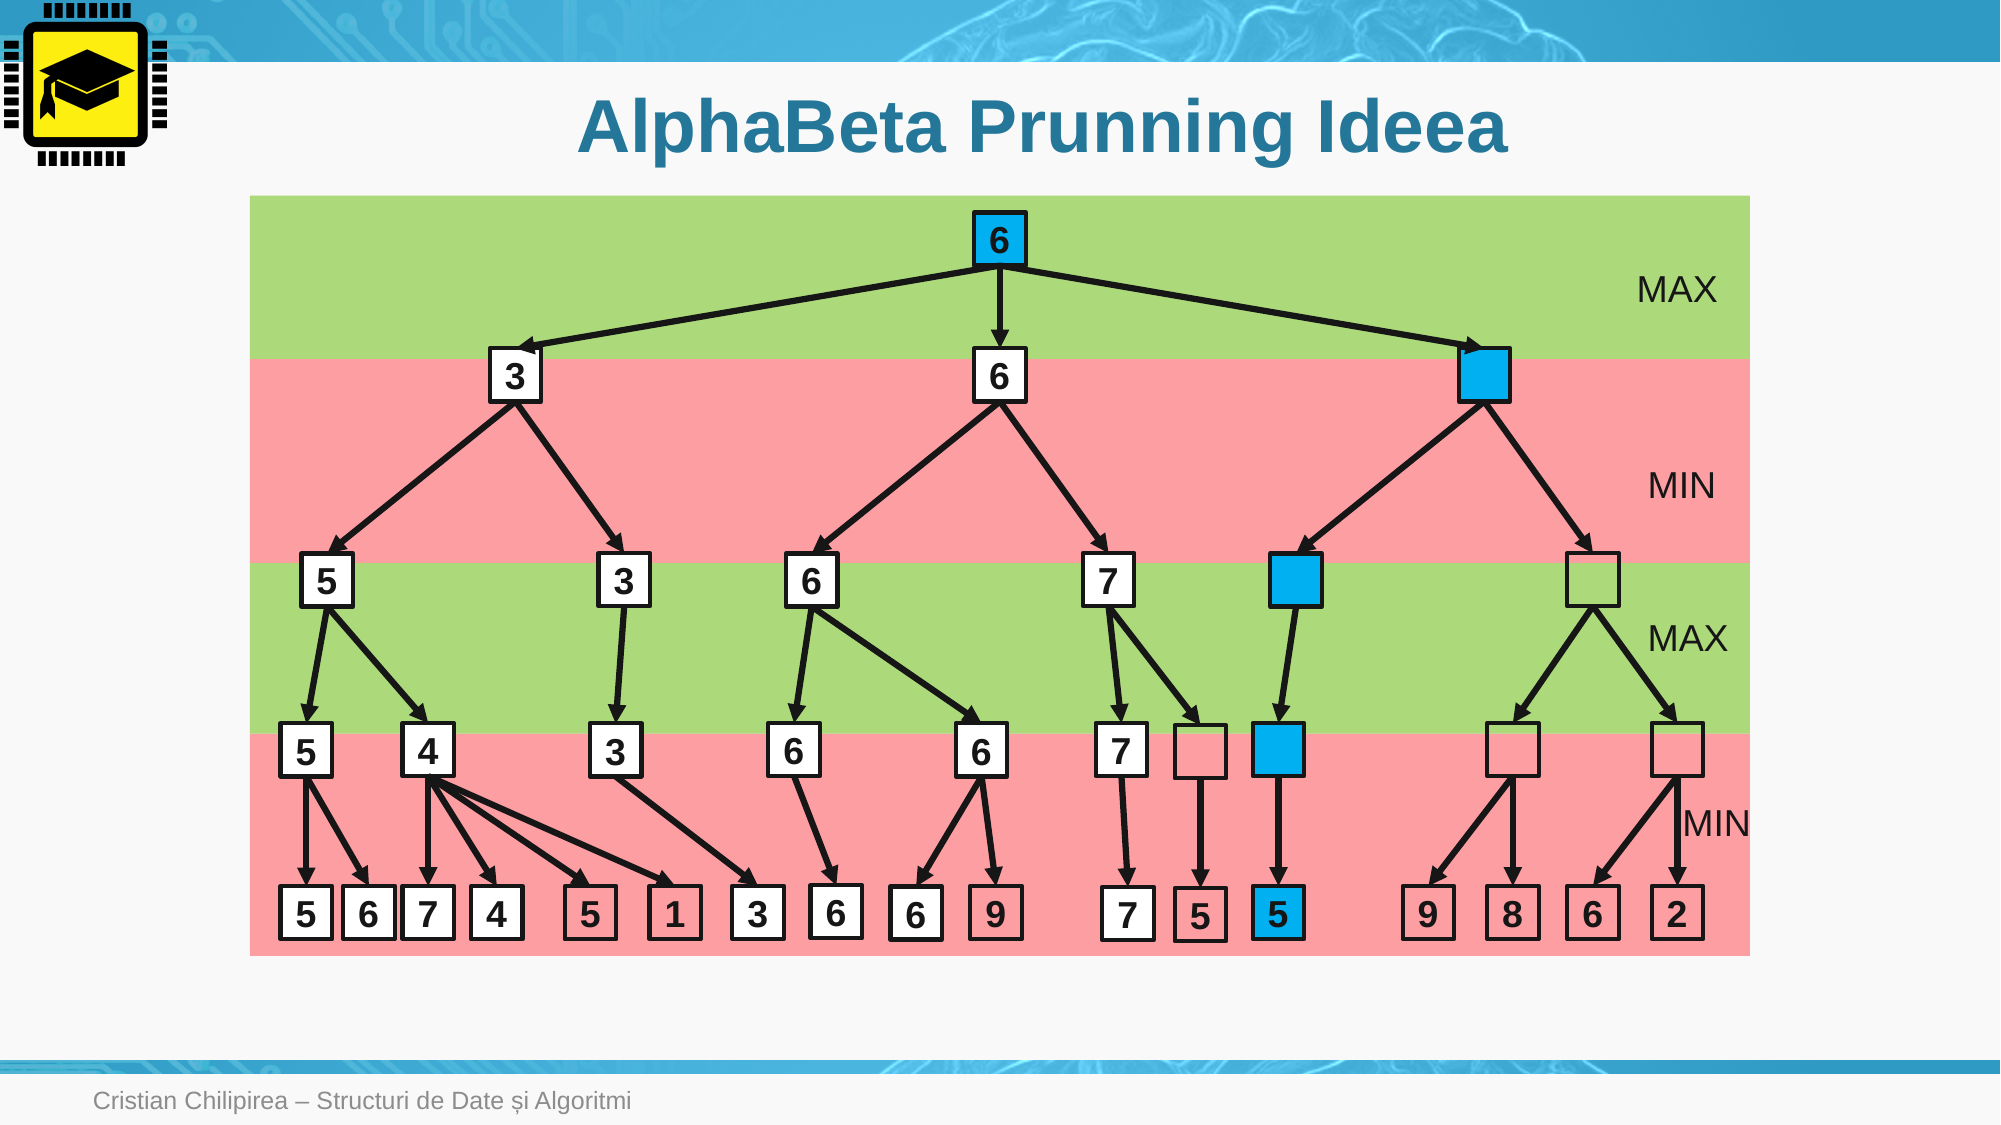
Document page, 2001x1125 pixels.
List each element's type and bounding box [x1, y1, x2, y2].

title [170, 76, 1915, 180]
text_box [249, 195, 1766, 956]
footer [77, 1073, 1338, 1125]
picture [0, 1060, 2000, 1074]
picture [0, 0, 2000, 166]
